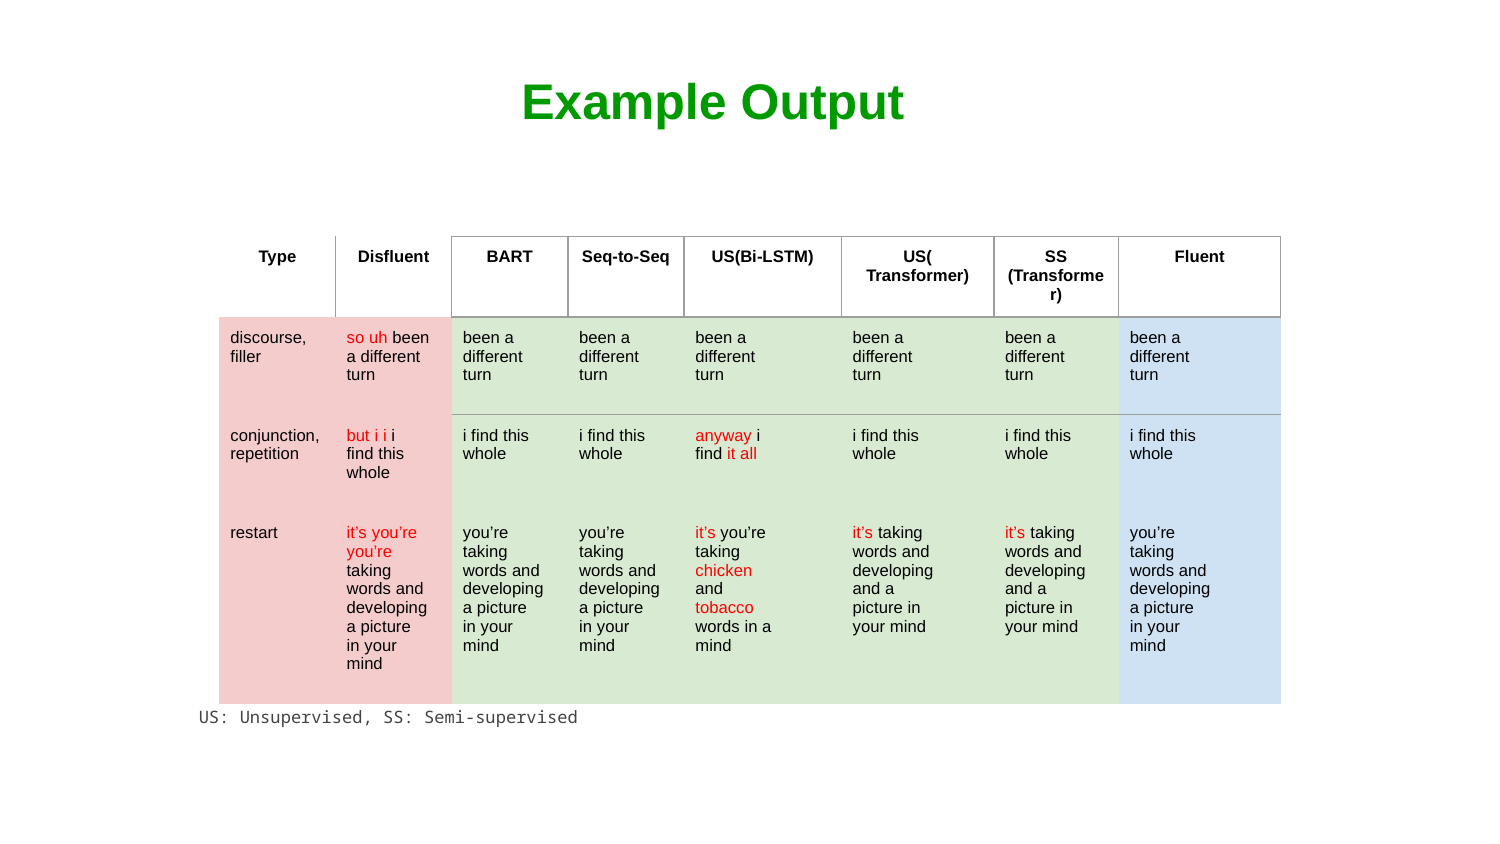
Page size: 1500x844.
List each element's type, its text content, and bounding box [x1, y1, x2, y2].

table_cell been a different turn [1119, 318, 1281, 414]
table_header Seq-to-Seq [569, 237, 683, 316]
table_header SS (Transformer) [995, 237, 1118, 316]
table_cell discourse, filler [219, 317, 335, 415]
table_header Disfluent [336, 236, 451, 317]
table_header Type [219, 236, 335, 317]
table_cell been a different turn [994, 318, 1119, 414]
table_cell it’s you’re taking chicken and tobacco words in a mind [684, 512, 842, 644]
table_header Fluent [1119, 237, 1280, 316]
table_header US(Bi-LSTM) [685, 237, 841, 316]
table_cell i find this whole [568, 415, 684, 512]
table_cell been a different turn [452, 318, 568, 414]
table_cell conjunction, repetition [219, 415, 335, 512]
table_cell but i i i find this whole [335, 415, 452, 512]
text_box US: Unsupervised, SS: Semi-supervised [187, 644, 1220, 739]
table_cell i find this whole [842, 415, 994, 512]
table_cell so uh been a different turn [335, 317, 452, 415]
table_cell i find this whole [452, 415, 568, 512]
table_cell it’s you’re you’re taking words and developing a picture in your mind [335, 512, 452, 644]
table_cell been a different turn [568, 318, 684, 414]
table_cell you’re taking words and developing a picture in your mind [452, 512, 568, 644]
table_cell it’s taking words and developing and a picture in your mind [842, 512, 994, 644]
table_cell been a different turn [842, 318, 994, 414]
table_cell restart [219, 512, 335, 644]
table_cell you’re taking words and developing a picture in your mind [1119, 512, 1281, 704]
table_cell been a different turn [684, 318, 842, 414]
table_header BART [452, 237, 567, 316]
table_cell you’re taking words and developing a picture in your mind [568, 512, 684, 644]
table_cell i find this whole [1119, 415, 1281, 512]
title Example Output [206, 46, 1220, 153]
table_cell it’s taking words and developing and a picture in your mind [994, 512, 1119, 644]
table_cell i find this whole [994, 415, 1119, 512]
table_header US( Transformer) [842, 237, 993, 316]
table_cell anyway i find it all [684, 415, 842, 512]
